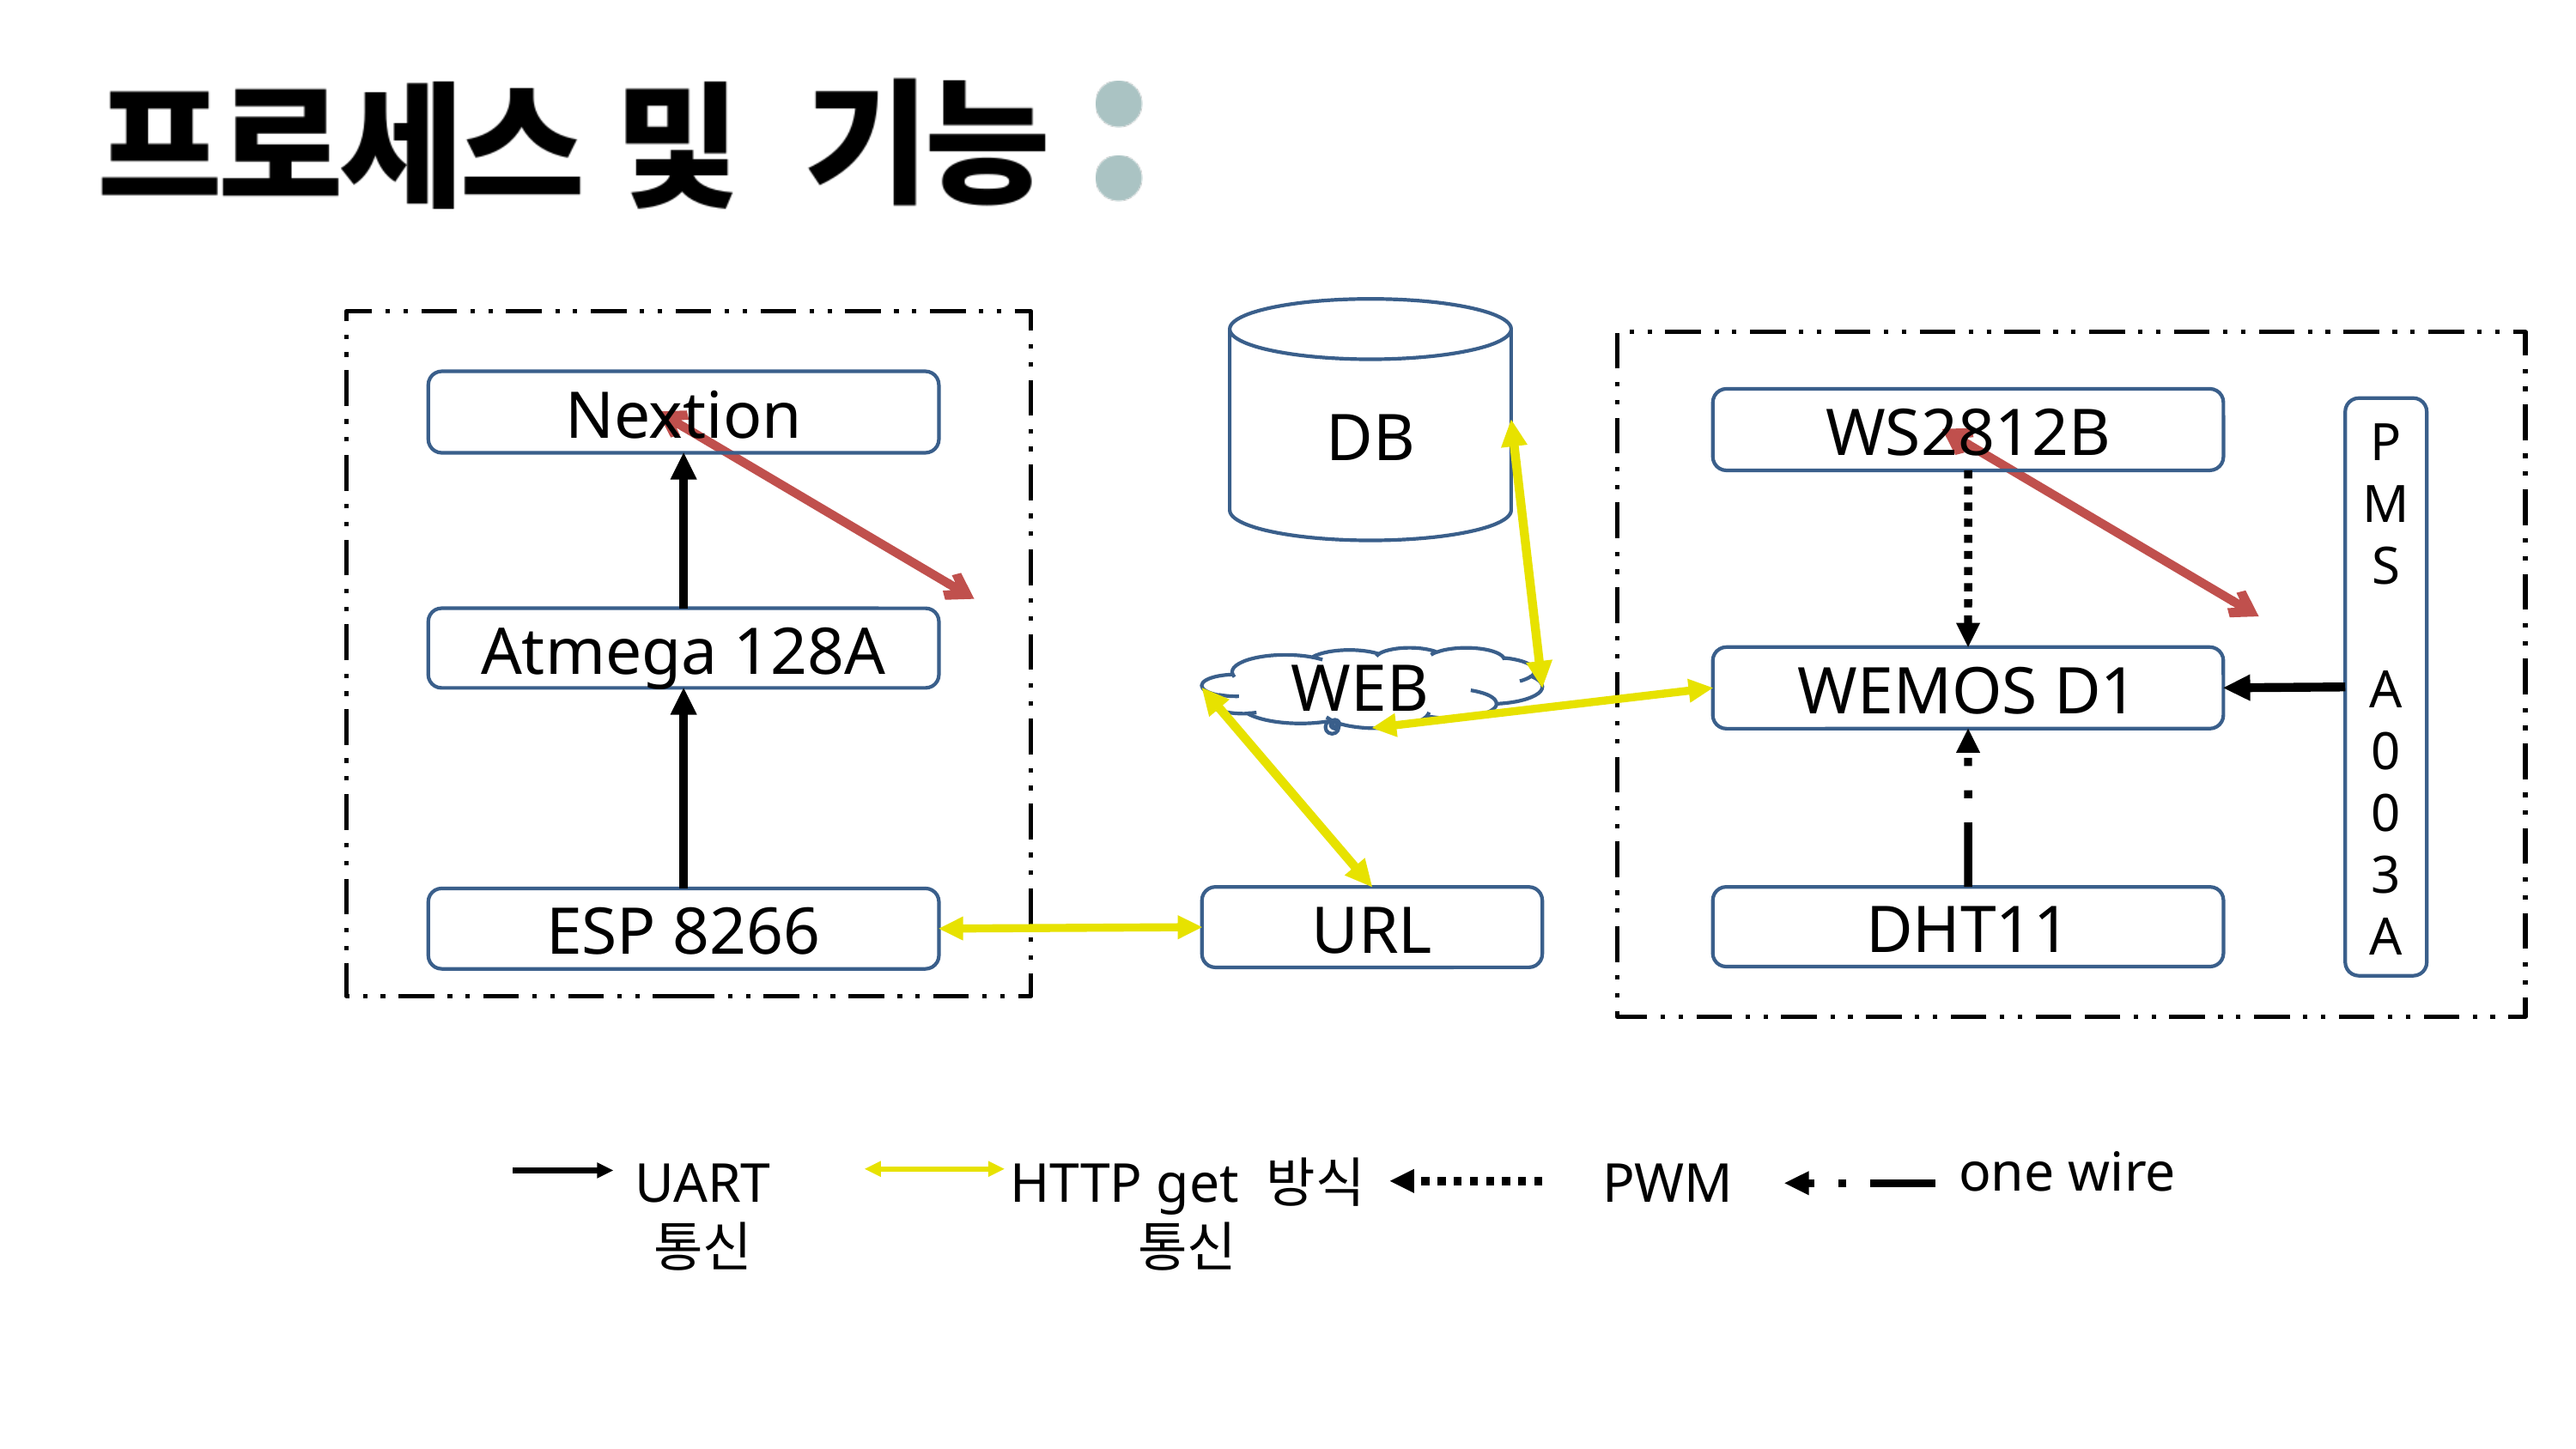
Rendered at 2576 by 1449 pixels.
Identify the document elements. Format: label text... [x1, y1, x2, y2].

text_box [657, 411, 975, 599]
text_box WEB [1200, 646, 1541, 736]
text_box ESP 8266 [426, 886, 941, 971]
text_box HTTP get 방식 통신 [995, 1135, 1379, 1290]
text_box Nextion [426, 369, 941, 455]
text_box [1370, 540, 1373, 652]
text_box URL [1200, 885, 1545, 970]
picture [76, 23, 1539, 269]
text_box Atmega 128A [426, 606, 941, 690]
text_box PM S A 0 0 3 A [2343, 396, 2429, 978]
text_box UART 통신 [613, 1135, 793, 1290]
text_box [13, 304, 1741, 1173]
text_box [1741, 330, 2527, 1018]
text_box one wire [1875, 1125, 2259, 1216]
text_box PWM [1476, 1135, 1860, 1226]
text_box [1941, 428, 2259, 617]
text_box WS2812B [1710, 386, 2226, 473]
text_box DHT11 [1710, 885, 2226, 969]
text_box WEMOS D1 [1710, 645, 2226, 731]
text_box DB [1228, 297, 1513, 543]
